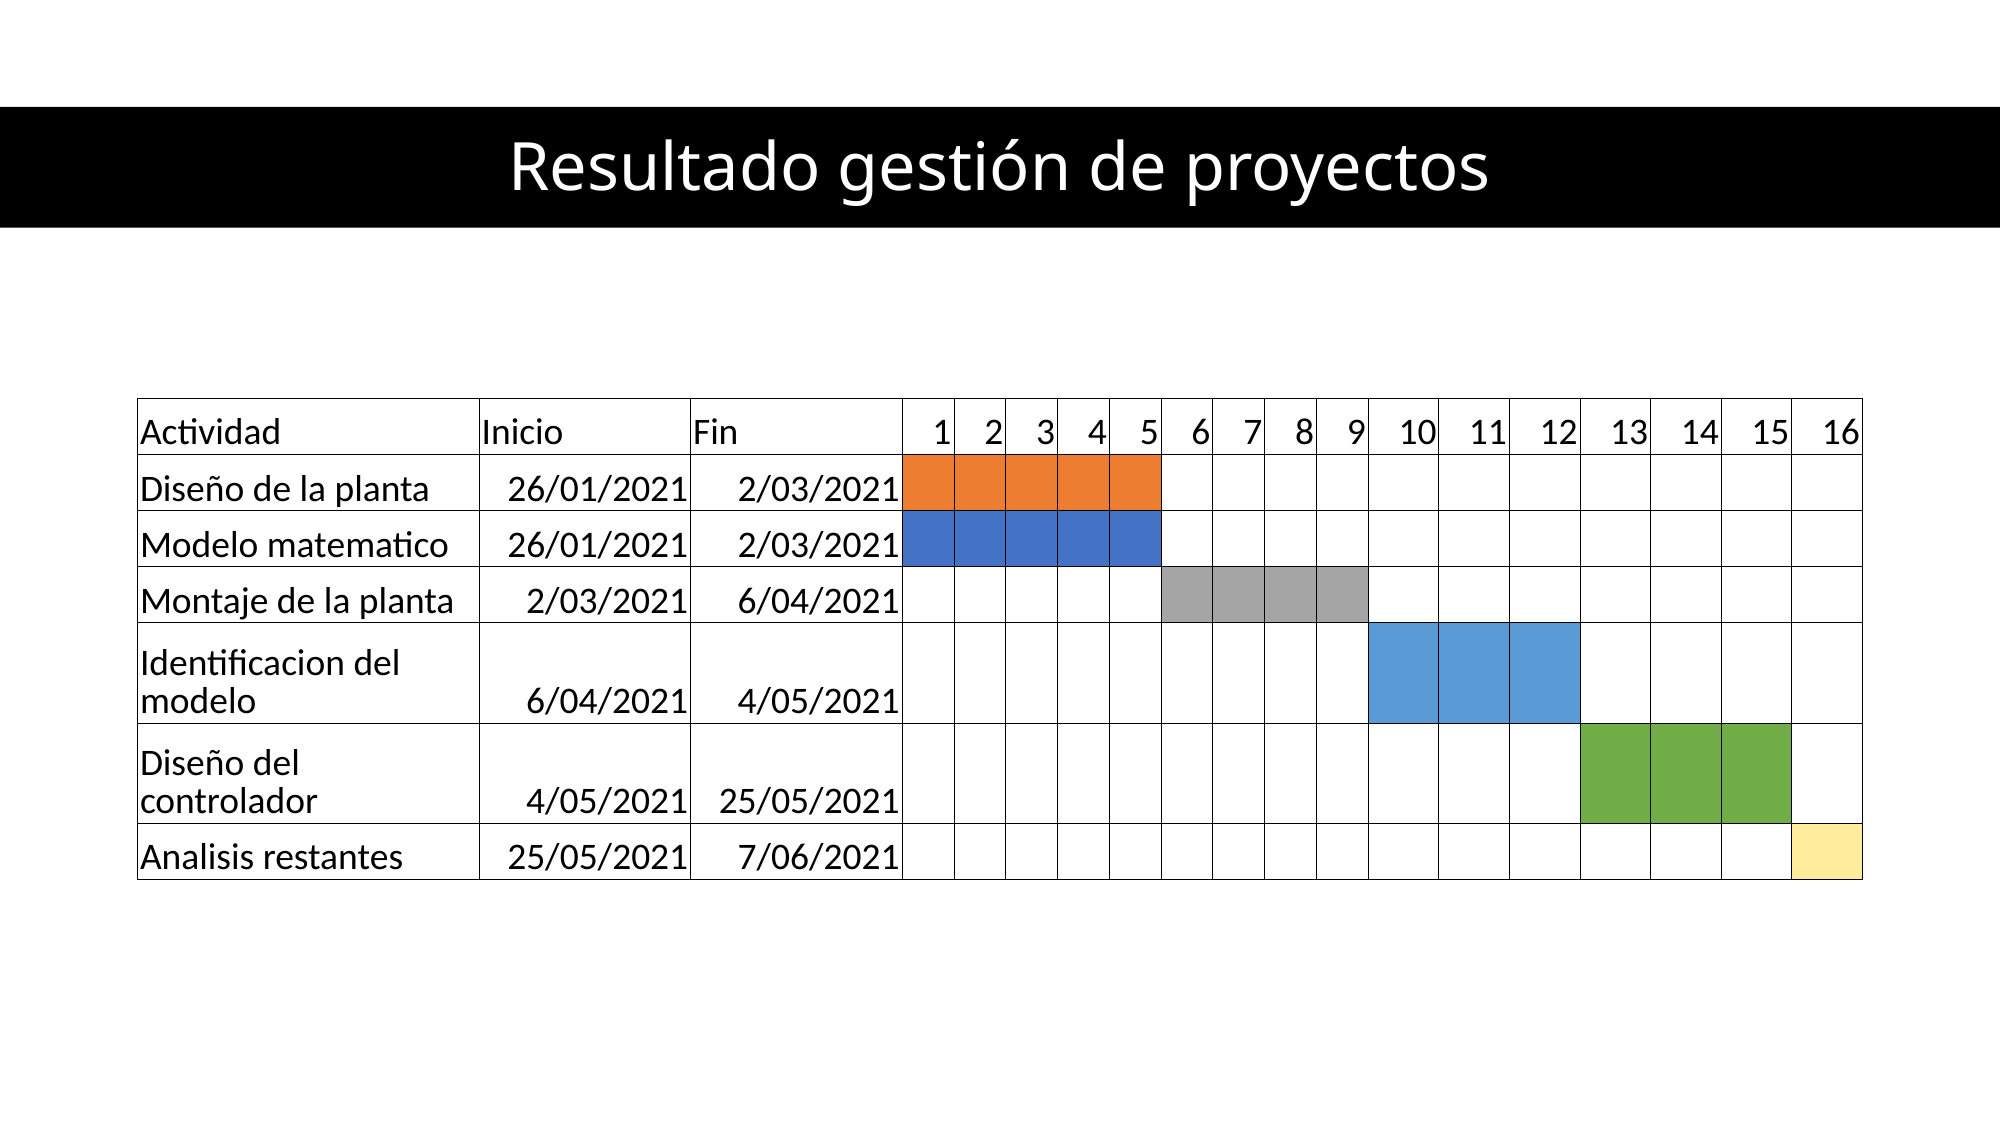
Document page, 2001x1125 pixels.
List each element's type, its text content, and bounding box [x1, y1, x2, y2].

table_cell [1162, 567, 1212, 622]
table_cell Analisis restantes [138, 824, 479, 879]
table_cell [903, 824, 954, 879]
table_cell [903, 455, 954, 510]
table_cell [955, 623, 1005, 723]
table_cell [955, 724, 1005, 823]
table_cell [1369, 724, 1438, 823]
table_cell [1006, 623, 1057, 723]
table_cell [1369, 455, 1438, 510]
table_cell [1581, 824, 1650, 879]
table_cell [1651, 511, 1721, 566]
table_cell [1651, 724, 1721, 823]
table_cell [1439, 511, 1509, 566]
table_cell [1162, 455, 1212, 510]
table_cell 6/04/2021 [480, 623, 690, 723]
table_cell [1722, 511, 1791, 566]
table_header 11 [1439, 399, 1509, 454]
table_header 5 [1110, 399, 1161, 454]
table_header 3 [1006, 399, 1057, 454]
table_cell [1110, 724, 1161, 823]
table_header 15 [1722, 399, 1791, 454]
table_cell [1058, 824, 1109, 879]
table_cell [1265, 623, 1316, 723]
table_cell [1792, 724, 1862, 823]
table_cell [1369, 623, 1438, 723]
table_header 6 [1162, 399, 1212, 454]
table_cell [1792, 455, 1862, 510]
table_cell [1792, 567, 1862, 622]
table_cell [1369, 824, 1438, 879]
table_cell [1581, 455, 1650, 510]
table_cell [1581, 511, 1650, 566]
table_cell [1369, 511, 1438, 566]
table_cell [1213, 511, 1264, 566]
table_header 13 [1581, 399, 1650, 454]
table_cell [1162, 511, 1212, 566]
table_cell [903, 724, 954, 823]
table_cell [1510, 724, 1580, 823]
table_header 16 [1792, 399, 1862, 454]
table_cell [1510, 824, 1580, 879]
title Resultado gestión de proyectos [137, 110, 1863, 228]
table_cell [1265, 724, 1316, 823]
table_header 9 [1317, 399, 1368, 454]
table_cell [1317, 824, 1368, 879]
table_cell [1265, 567, 1316, 622]
table_cell [1058, 511, 1109, 566]
table_cell [1510, 567, 1580, 622]
table_cell Modelo matematico [138, 511, 479, 566]
table_cell 2/03/2021 [480, 567, 690, 622]
table_cell [1265, 824, 1316, 879]
table_cell 6/04/2021 [691, 567, 902, 622]
table_header 8 [1265, 399, 1316, 454]
table_cell [1722, 623, 1791, 723]
text_box [0, 106, 2000, 229]
table_cell [1317, 623, 1368, 723]
table_header 12 [1510, 399, 1580, 454]
table_cell [1110, 511, 1161, 566]
table_cell [1006, 455, 1057, 510]
table_cell [1110, 623, 1161, 723]
table_cell [1581, 724, 1650, 823]
table_cell [903, 567, 954, 622]
table_cell [1651, 455, 1721, 510]
table_cell [1317, 567, 1368, 622]
table_cell 4/05/2021 [480, 724, 690, 823]
table_cell [1722, 724, 1791, 823]
table_cell [1162, 724, 1212, 823]
table_cell [1651, 623, 1721, 723]
table_cell [1213, 824, 1264, 879]
table_cell [1213, 567, 1264, 622]
table_cell [1265, 455, 1316, 510]
table_header 7 [1213, 399, 1264, 454]
table_cell [1792, 623, 1862, 723]
table_cell [1792, 824, 1862, 879]
table_cell 26/01/2021 [480, 455, 690, 510]
table_cell Diseño de la planta [138, 455, 479, 510]
table_cell [1006, 824, 1057, 879]
table_cell [1058, 623, 1109, 723]
table_cell Montaje de la planta [138, 567, 479, 622]
table_header 14 [1651, 399, 1721, 454]
table_cell [1006, 567, 1057, 622]
table_cell [955, 511, 1005, 566]
table_cell [1213, 455, 1264, 510]
table_cell [1439, 623, 1509, 723]
table_header 4 [1058, 399, 1109, 454]
table_header Fin [691, 399, 902, 454]
table_cell 25/05/2021 [480, 824, 690, 879]
table_cell [1439, 824, 1509, 879]
table_header Actividad [138, 399, 479, 454]
table_cell [1510, 455, 1580, 510]
table_cell 2/03/2021 [691, 511, 902, 566]
table_cell [1265, 511, 1316, 566]
table_cell [1317, 455, 1368, 510]
table_cell [1510, 623, 1580, 723]
table_cell [1317, 724, 1368, 823]
table_cell [903, 623, 954, 723]
table_cell [903, 511, 954, 566]
table_cell [1058, 724, 1109, 823]
table_header 2 [955, 399, 1005, 454]
table_cell [1581, 623, 1650, 723]
table_cell [1110, 824, 1161, 879]
table_cell Diseño del controlador [138, 724, 479, 823]
table_cell [955, 567, 1005, 622]
table_cell [1058, 567, 1109, 622]
table_header 1 [903, 399, 954, 454]
table_cell [1439, 567, 1509, 622]
table_cell [1722, 824, 1791, 879]
table_header Inicio [480, 399, 690, 454]
table_cell 2/03/2021 [691, 455, 902, 510]
table_cell [1369, 567, 1438, 622]
table_cell [1439, 724, 1509, 823]
table_cell [1006, 511, 1057, 566]
table_cell [1792, 511, 1862, 566]
table_cell [1581, 567, 1650, 622]
table_header 10 [1369, 399, 1438, 454]
table_cell [1510, 511, 1580, 566]
table_cell 7/06/2021 [691, 824, 902, 879]
table_cell [1651, 824, 1721, 879]
table_cell [1651, 567, 1721, 622]
table_cell [1058, 455, 1109, 510]
table_cell [955, 824, 1005, 879]
table_cell [1006, 724, 1057, 823]
table_cell [1213, 623, 1264, 723]
table_cell [1162, 623, 1212, 723]
table_cell Identificacion del modelo [138, 623, 479, 723]
table_cell 26/01/2021 [480, 511, 690, 566]
table_cell 25/05/2021 [691, 724, 902, 823]
table_cell [1110, 567, 1161, 622]
table_cell [1439, 455, 1509, 510]
table_cell [1722, 567, 1791, 622]
table_cell [1162, 824, 1212, 879]
table_cell [955, 455, 1005, 510]
table_cell [1213, 724, 1264, 823]
table_cell [1722, 455, 1791, 510]
table_cell 4/05/2021 [691, 623, 902, 723]
table_cell [1317, 511, 1368, 566]
table_cell [1110, 455, 1161, 510]
